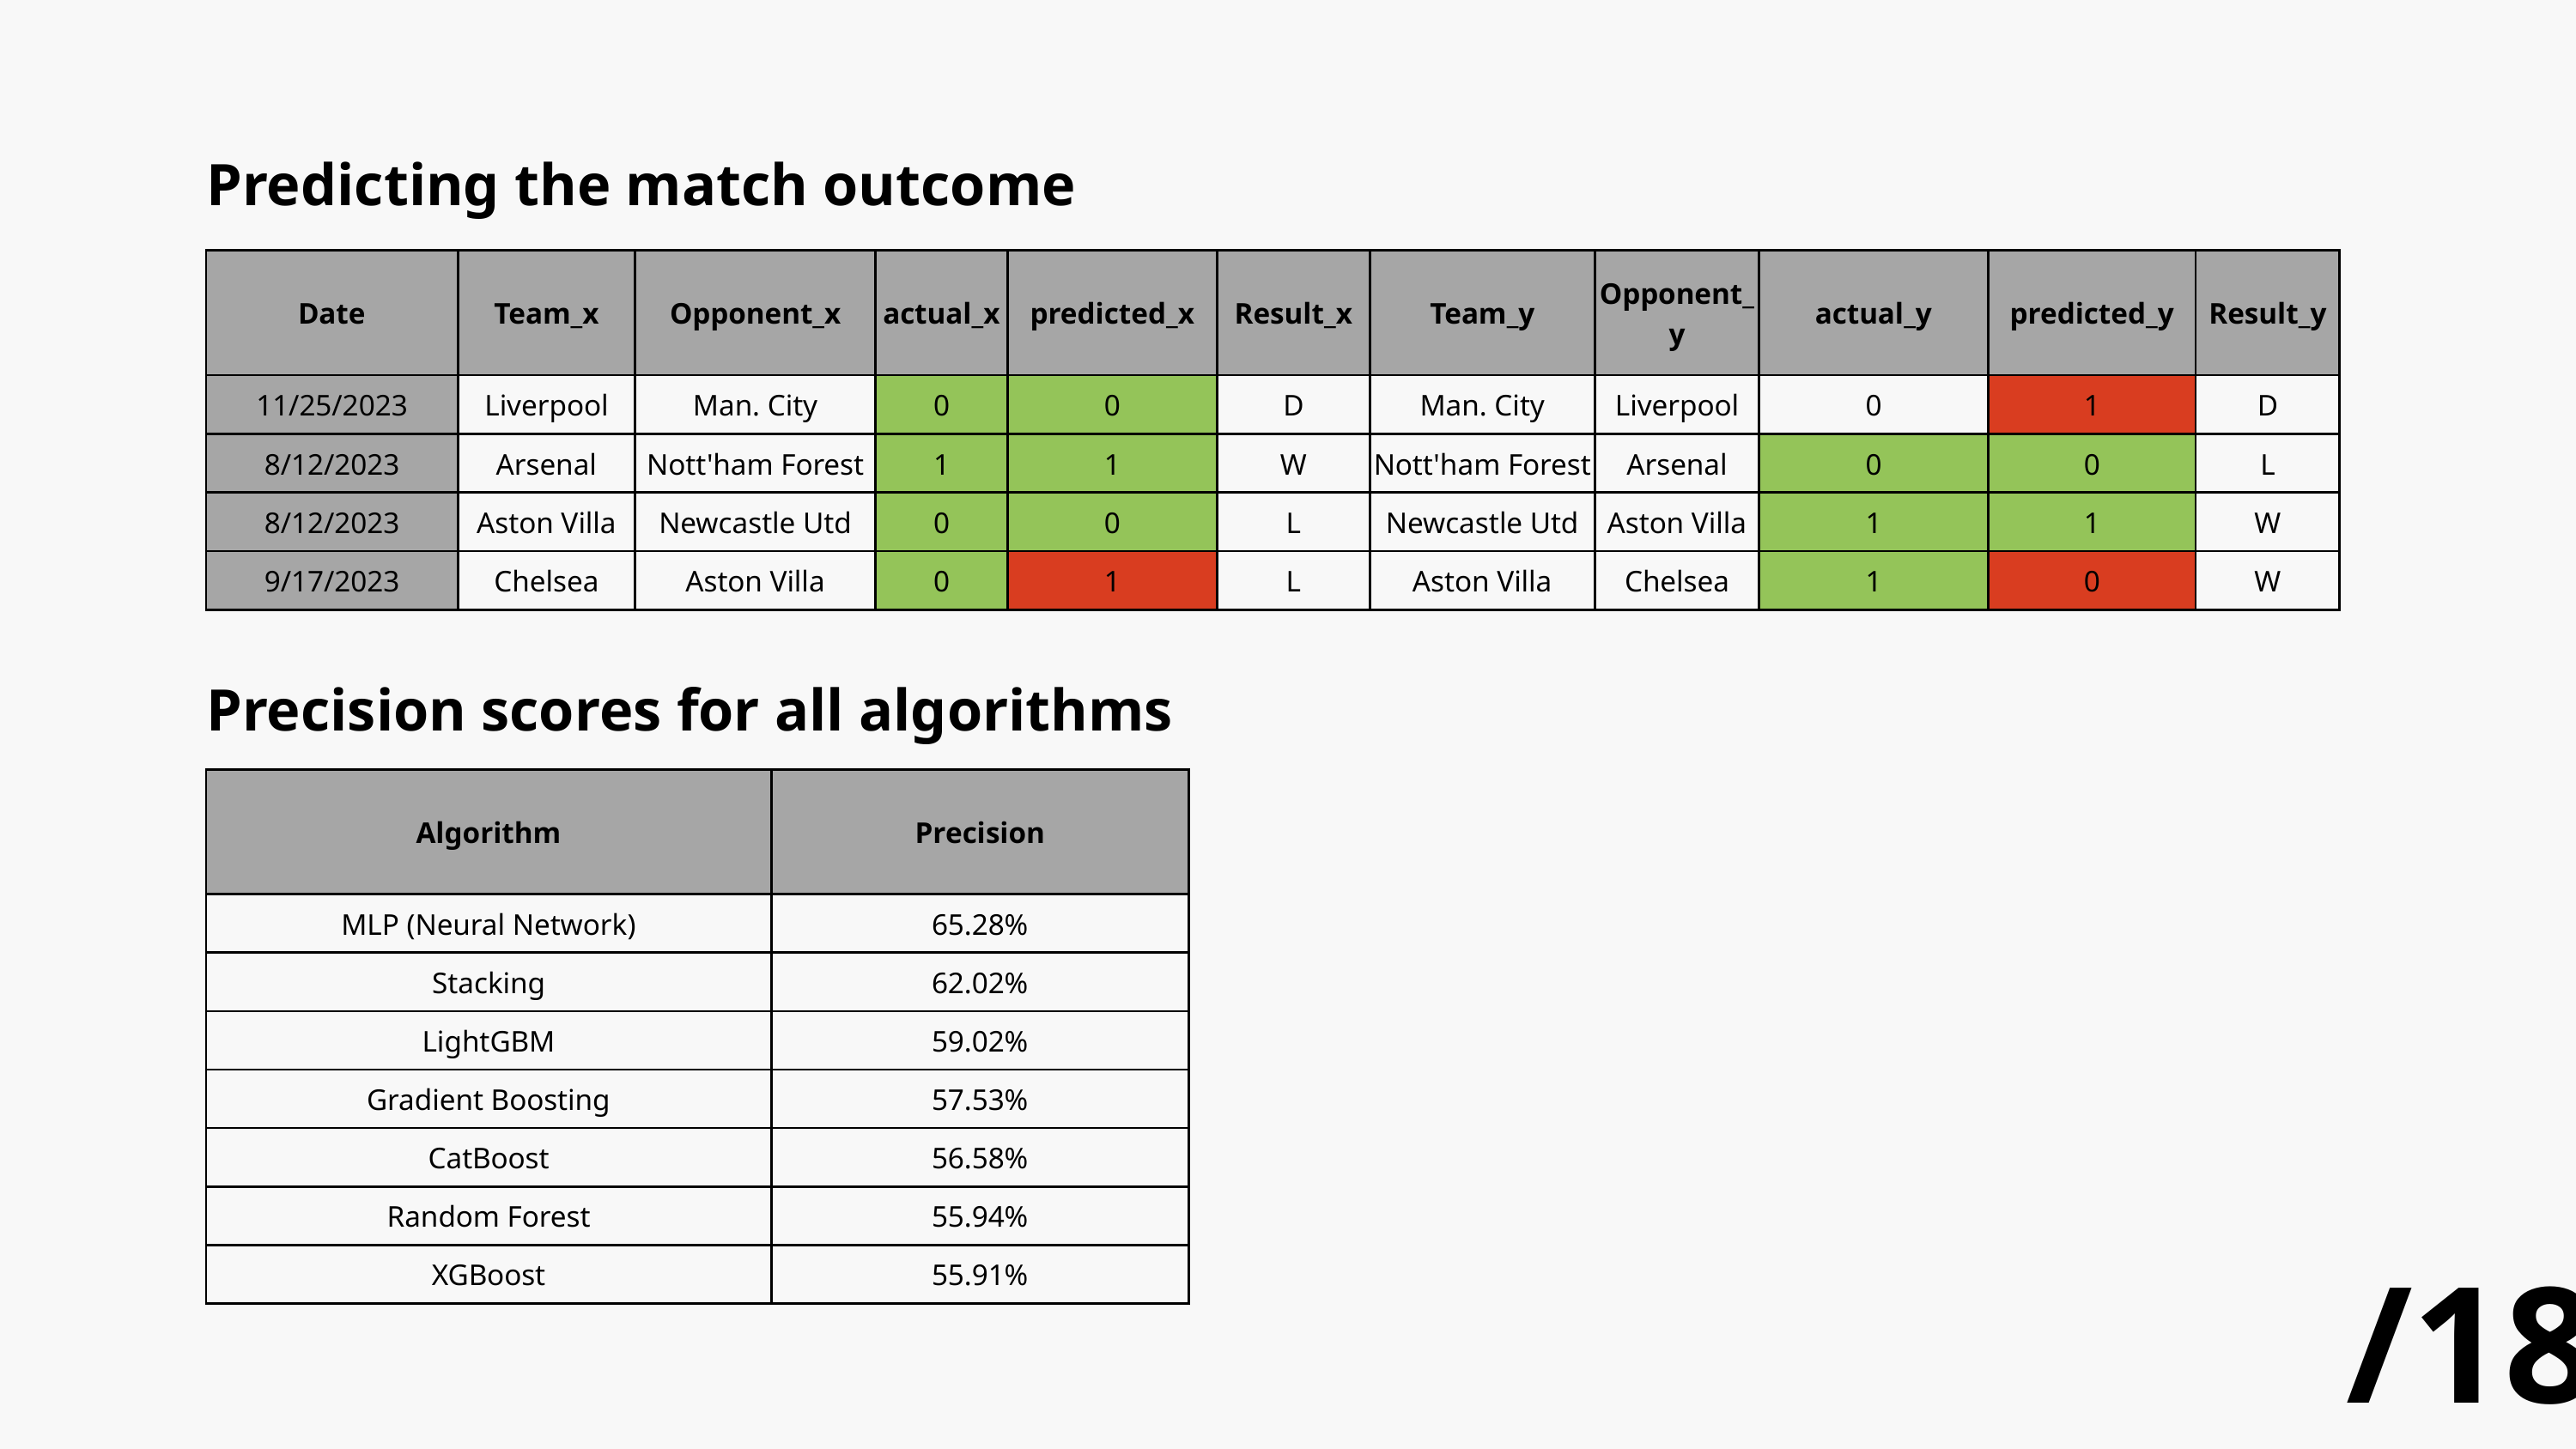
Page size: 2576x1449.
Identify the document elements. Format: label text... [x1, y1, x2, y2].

table_cell 0 [1760, 435, 1987, 491]
table_header Opponent_x [636, 252, 874, 374]
table_cell W [2196, 494, 2338, 550]
table_cell Aston Villa [636, 552, 874, 609]
table_cell 55.94% [773, 1188, 1188, 1244]
table_cell 57.53% [773, 1070, 1188, 1127]
table_cell Liverpool [459, 376, 634, 433]
table_cell Random Forest [207, 1188, 770, 1244]
table_cell 55.91% [773, 1246, 1188, 1302]
table_cell Aston Villa [459, 494, 634, 550]
table_header actual_x [877, 252, 1006, 374]
table_cell Liverpool [1596, 376, 1758, 433]
table_header Result_x [1218, 252, 1369, 374]
table_cell Nott'ham Forest [636, 435, 874, 491]
table_cell Arsenal [1596, 435, 1758, 491]
table_cell 0 [1009, 494, 1216, 550]
table_cell Chelsea [459, 552, 634, 609]
table_cell 1 [1009, 435, 1216, 491]
table_cell 1 [1009, 552, 1216, 609]
text_box Predicting the match outcome [205, 136, 2432, 217]
table_header Opponent_y [1596, 252, 1758, 374]
table_cell 0 [1760, 376, 1987, 433]
table_cell L [2196, 435, 2338, 491]
table_header Date [207, 252, 457, 374]
table_cell Aston Villa [1596, 494, 1758, 550]
table_cell 11/25/2023 [207, 376, 457, 433]
table_cell Aston Villa [1371, 552, 1594, 609]
table_header Algorithm [207, 771, 770, 893]
text_box Precision scores for all algorithms [205, 662, 2432, 743]
table_cell CatBoost [207, 1129, 770, 1185]
table_cell Gradient Boosting [207, 1070, 770, 1127]
table_cell 1 [1990, 494, 2195, 550]
table_cell 1 [1760, 494, 1987, 550]
table_cell 65.28% [773, 895, 1188, 951]
table_cell Arsenal [459, 435, 634, 491]
table_cell 1 [1990, 376, 2195, 433]
table_cell 62.02% [773, 954, 1188, 1010]
table_header Result_y [2196, 252, 2338, 374]
table_cell Newcastle Utd [636, 494, 874, 550]
table_cell D [1218, 376, 1369, 433]
table_header Team_x [459, 252, 634, 374]
table_cell L [1218, 494, 1369, 550]
table_cell Man. City [636, 376, 874, 433]
table_cell 1 [877, 435, 1006, 491]
table_cell Man. City [1371, 376, 1594, 433]
table_cell Stacking [207, 954, 770, 1010]
table_header predicted_x [1009, 252, 1216, 374]
table_cell 0 [877, 376, 1006, 433]
table_cell 0 [1990, 435, 2195, 491]
table_cell 8/12/2023 [207, 435, 457, 491]
table_cell 0 [877, 494, 1006, 550]
table_cell 59.02% [773, 1012, 1188, 1069]
table_cell L [1218, 552, 1369, 609]
table_cell Nott'ham Forest [1371, 435, 1594, 491]
table_cell 0 [877, 552, 1006, 609]
table_cell 9/17/2023 [207, 552, 457, 609]
table_header actual_y [1760, 252, 1987, 374]
table_cell 8/12/2023 [207, 494, 457, 550]
table_header predicted_y [1990, 252, 2195, 374]
table_cell 56.58% [773, 1129, 1188, 1185]
text_box /18 [2340, 1210, 2576, 1436]
table_header Team_y [1371, 252, 1594, 374]
table_cell D [2196, 376, 2338, 433]
table_header Precision [773, 771, 1188, 893]
table_cell MLP (Neural Network) [207, 895, 770, 951]
table_cell 0 [1990, 552, 2195, 609]
table_cell 1 [1760, 552, 1987, 609]
table_cell LightGBM [207, 1012, 770, 1069]
table_cell W [1218, 435, 1369, 491]
table_cell W [2196, 552, 2338, 609]
table_cell XGBoost [207, 1246, 770, 1302]
table_cell Newcastle Utd [1371, 494, 1594, 550]
table_cell Chelsea [1596, 552, 1758, 609]
table_cell 0 [1009, 376, 1216, 433]
